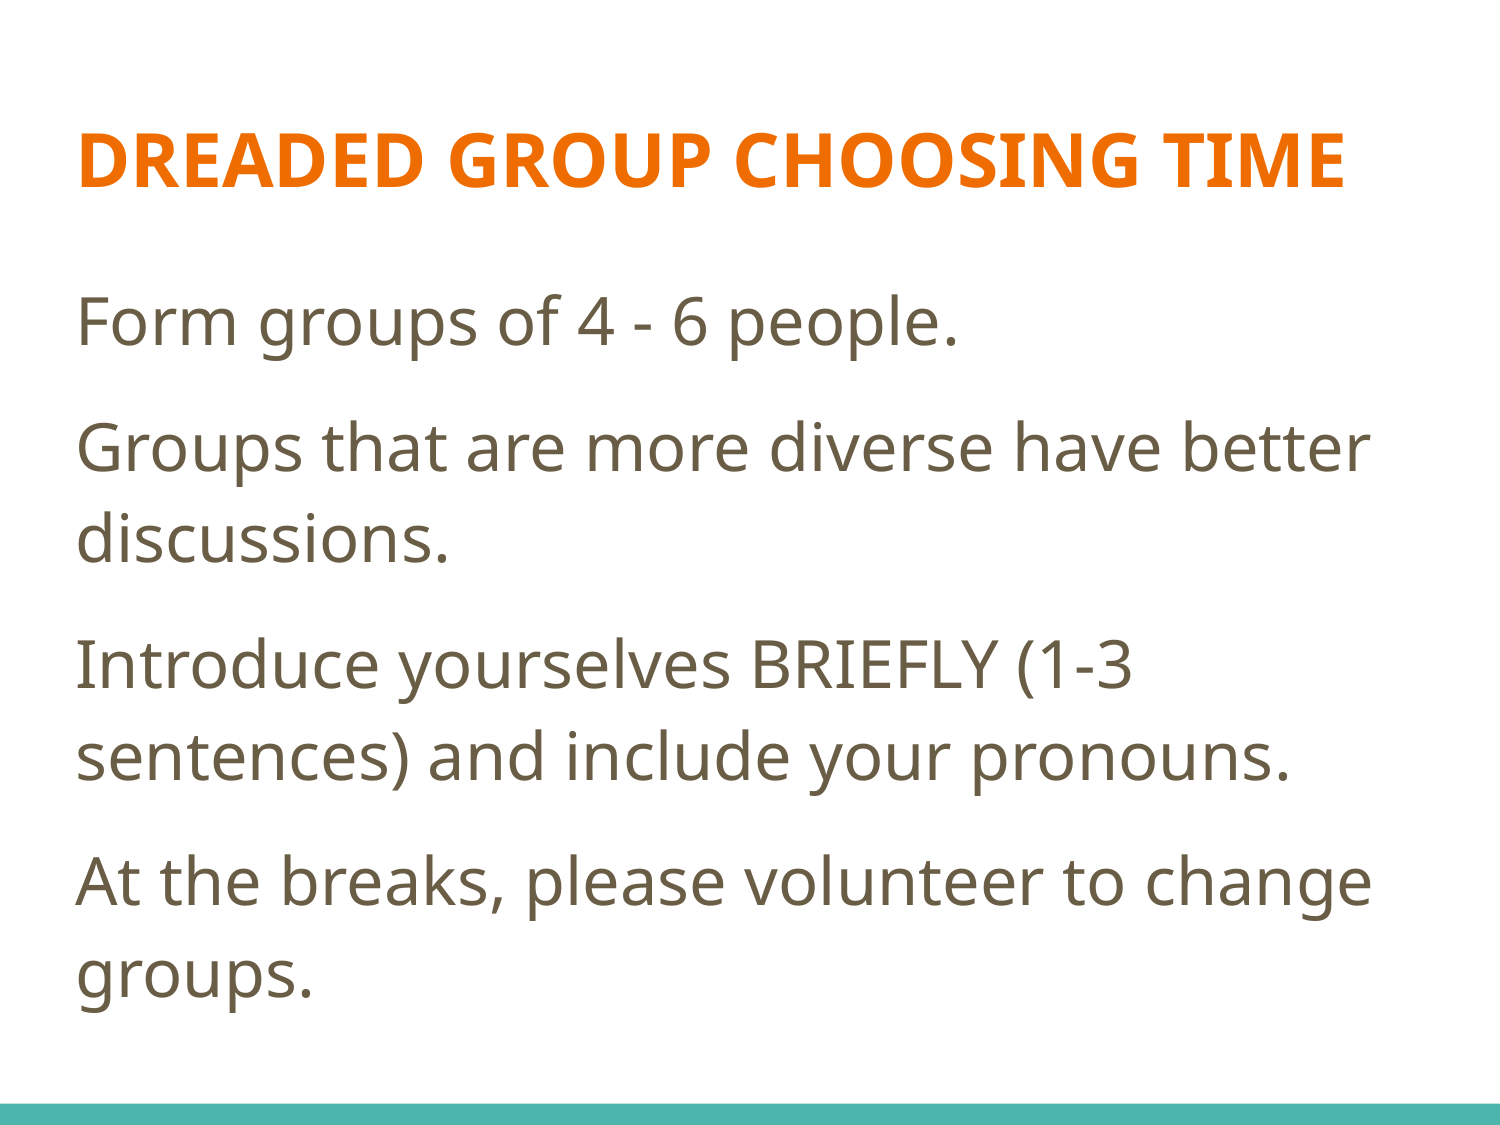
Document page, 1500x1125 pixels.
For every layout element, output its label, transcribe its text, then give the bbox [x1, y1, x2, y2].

list Form groups of 4 - 6 people. Groups that are more diverse have better discussions. Introduce yourselves BRIEFLY (1-3 sentences) and include your pronouns. At the breaks, please volunteer to change groups. [55, 247, 1459, 898]
title DREADED GROUP CHOOSING TIME [55, 92, 1500, 247]
